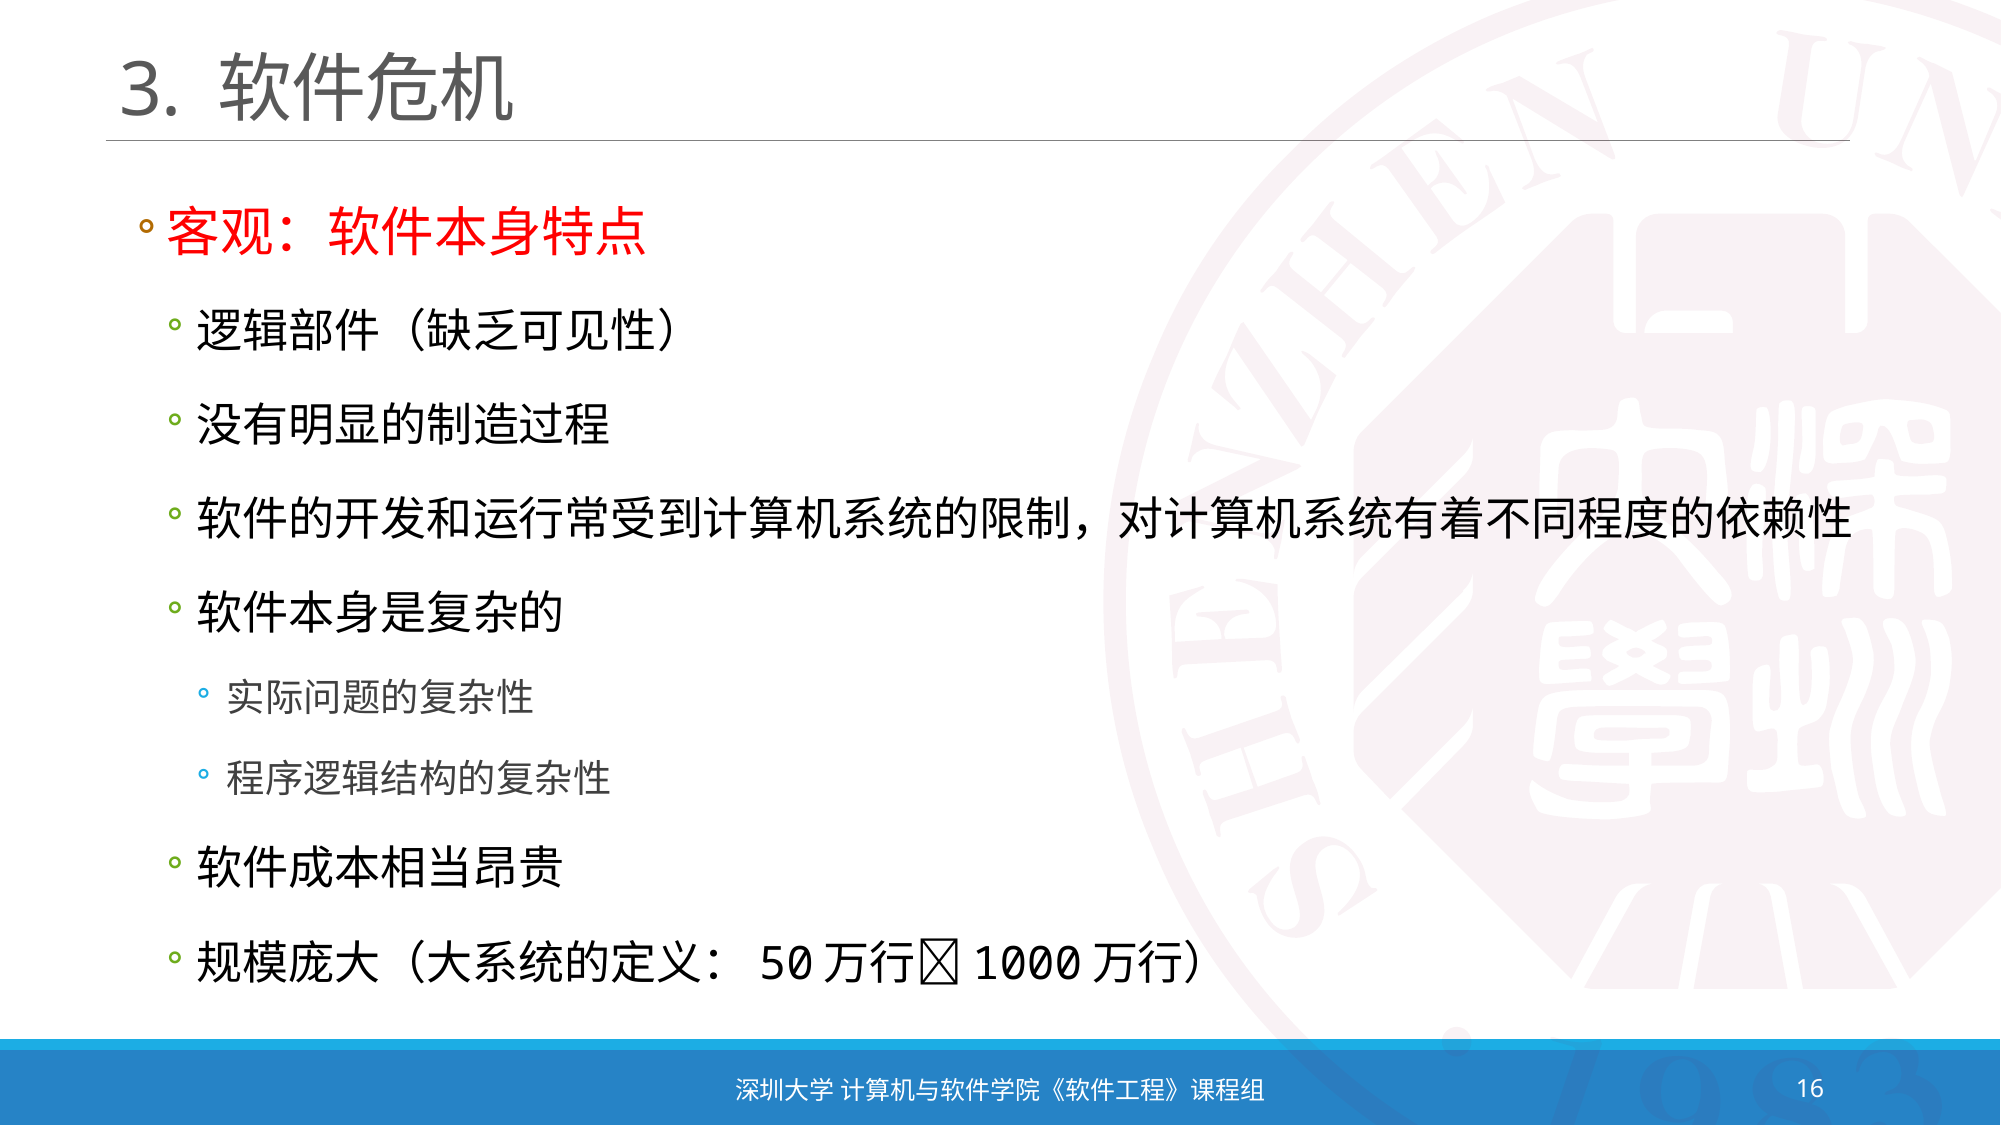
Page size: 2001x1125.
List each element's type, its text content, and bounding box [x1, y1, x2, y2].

slide_number 16 [1624, 1059, 1840, 1120]
footer 深圳大学 计算机与软件学院《软件工程》课程组 [604, 1059, 1396, 1120]
title 3. 软件危机 [104, 0, 1856, 139]
list 客观：软件本身特点 逻辑部件（缺乏可见性） 没有明显的制造过程 软件的开发和运行常受到计算机系统的限制，对计算机系统有着不同程度的依赖性 软件本身是复杂的 实际问题的复杂性 程序逻辑结构的复杂性 软件成本相当昂贵 规模庞大（大系统的定义：50万行1000万行） [104, 158, 1878, 1008]
